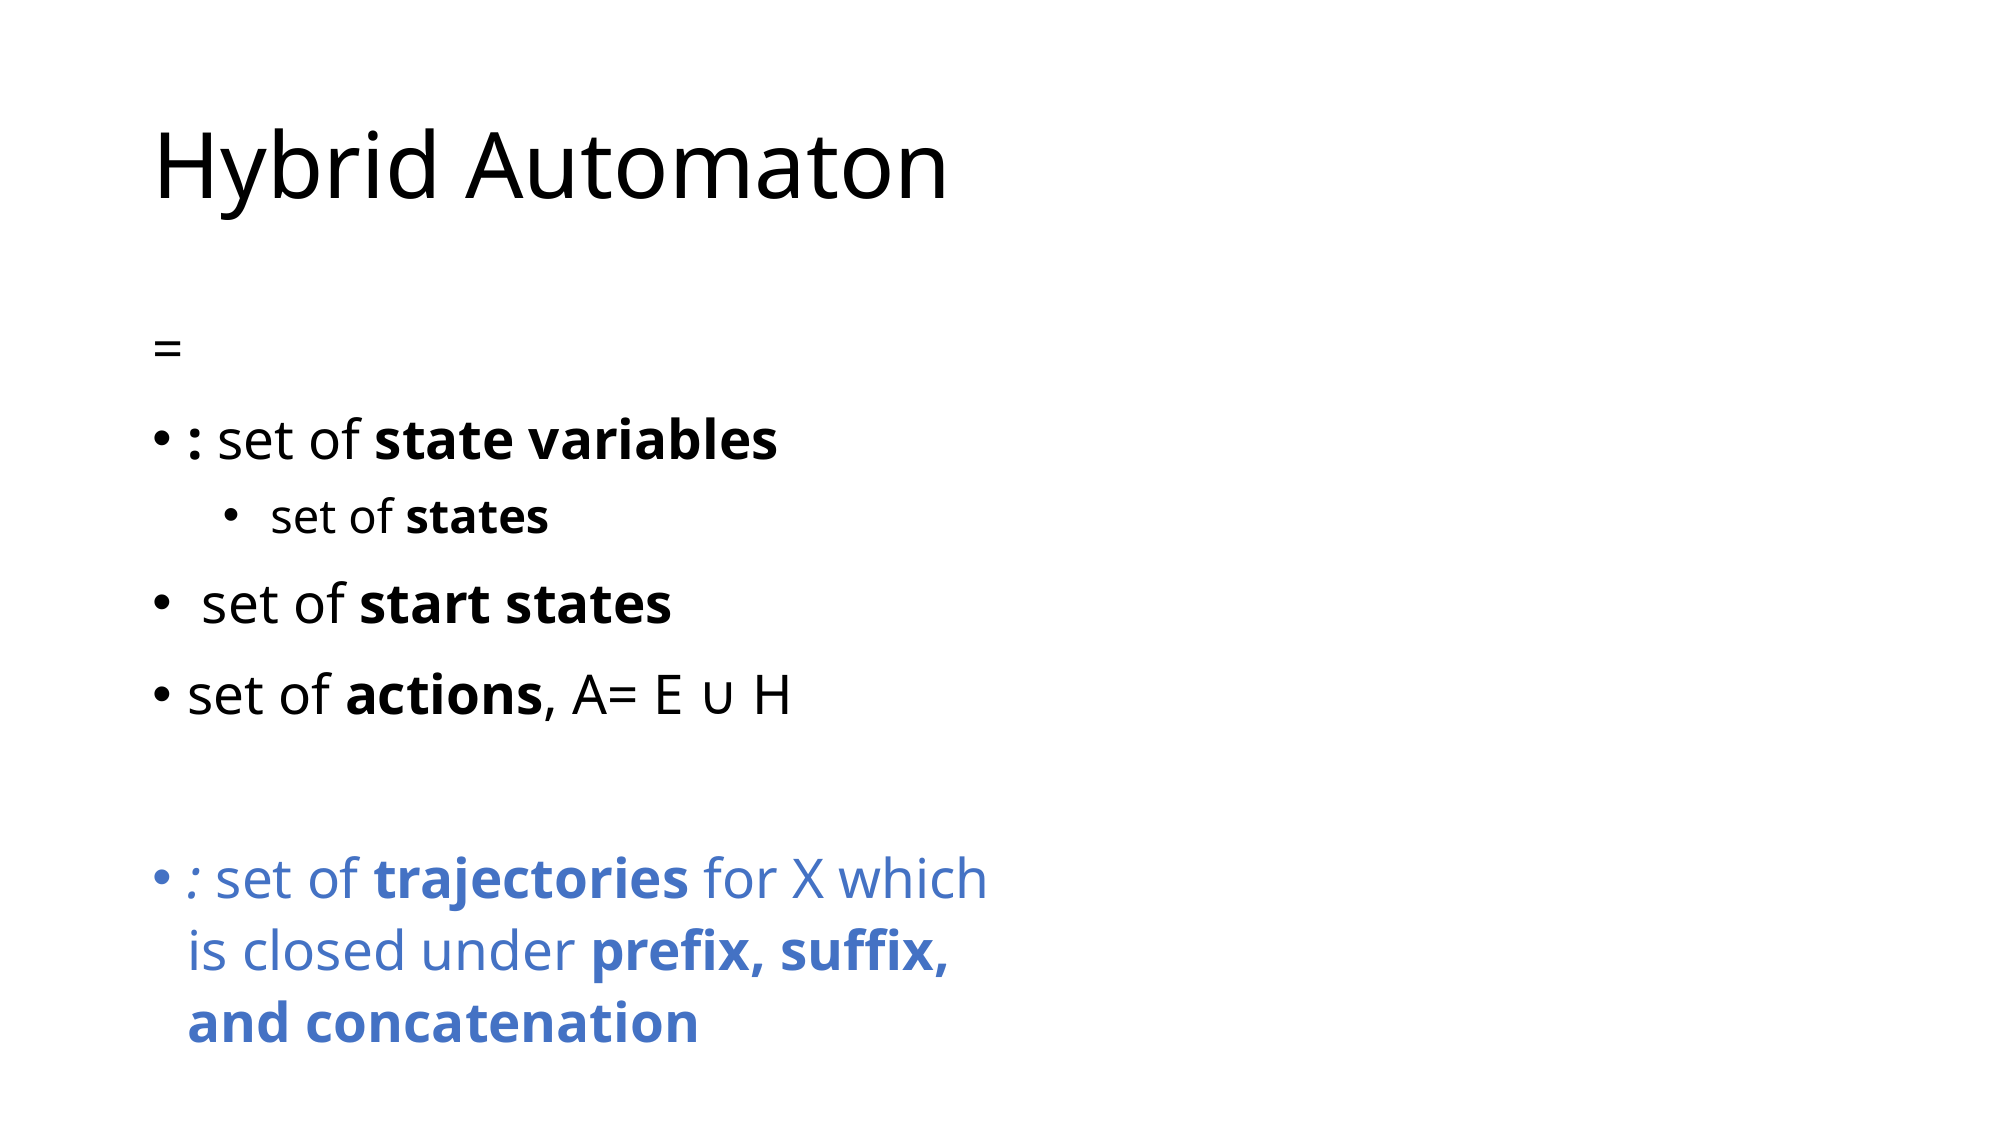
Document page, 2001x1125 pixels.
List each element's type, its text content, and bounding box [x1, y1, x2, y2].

title Hybrid Automaton [137, 59, 1863, 278]
